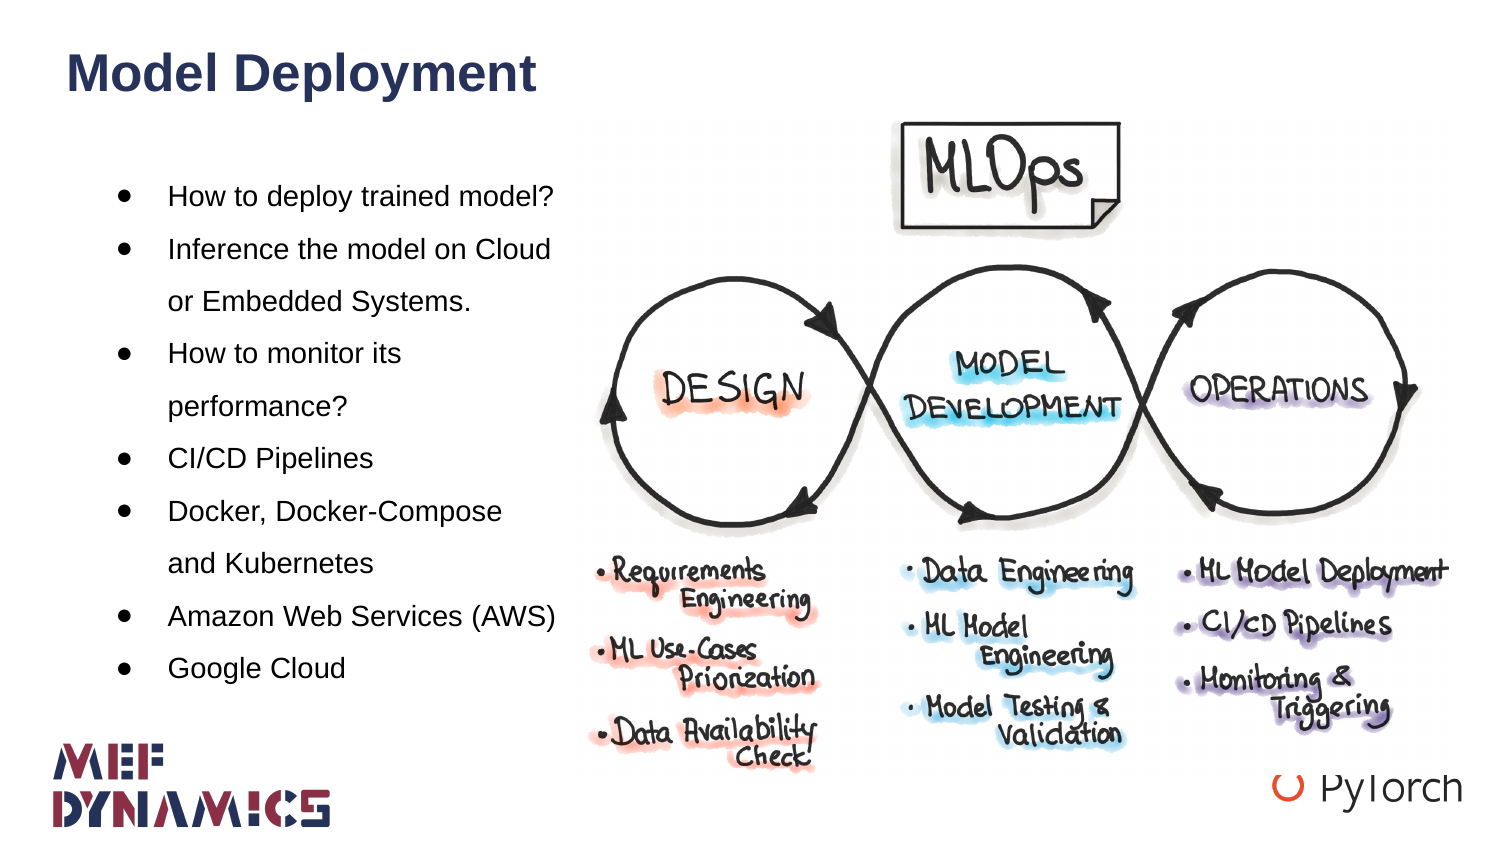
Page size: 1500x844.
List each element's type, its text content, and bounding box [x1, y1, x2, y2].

title Model Deployment [51, 23, 1449, 118]
text_box How to deploy trained model? Inference the model on Cloud or Embedded Systems. How to monitor its performance? CI/CD Pipelines Docker, Docker-Compose and Kubernetes Amazon Web Services (AWS) Google Cloud [77, 144, 566, 700]
picture [50, 742, 333, 830]
picture [572, 117, 1475, 838]
